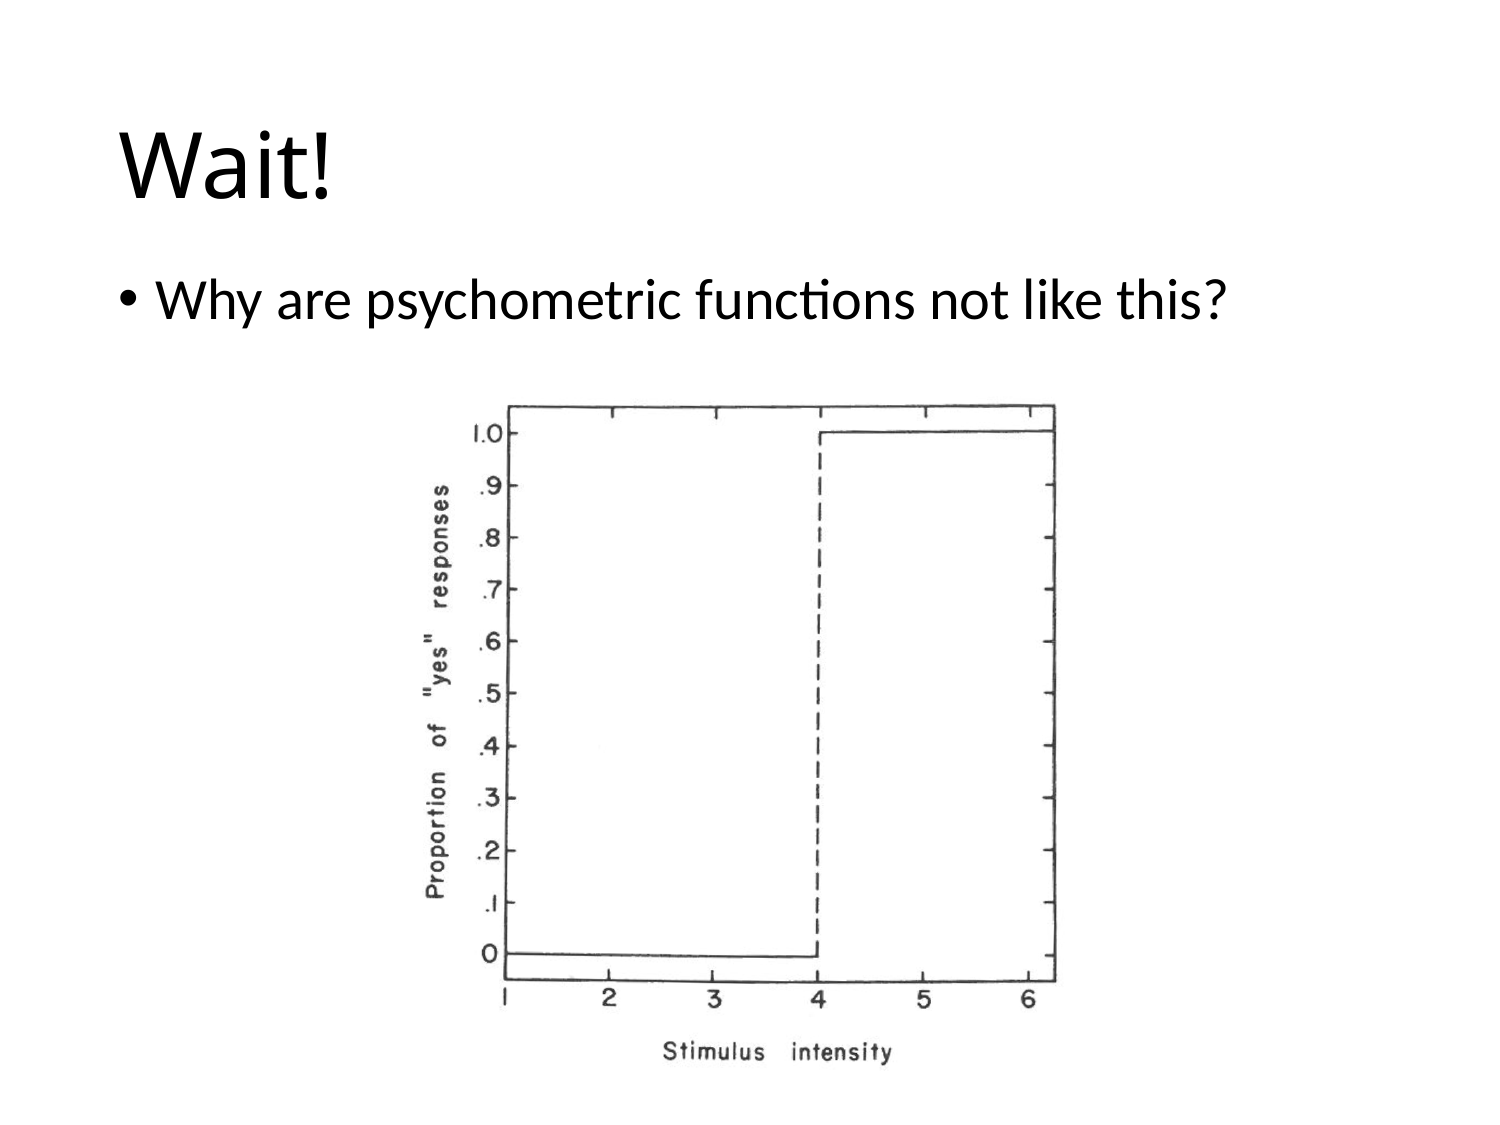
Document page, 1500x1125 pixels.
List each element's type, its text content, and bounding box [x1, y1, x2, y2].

picture [416, 380, 1085, 1085]
list Why are psychometric functions not like this? [103, 261, 1397, 976]
title Wait! [103, 59, 1397, 261]
